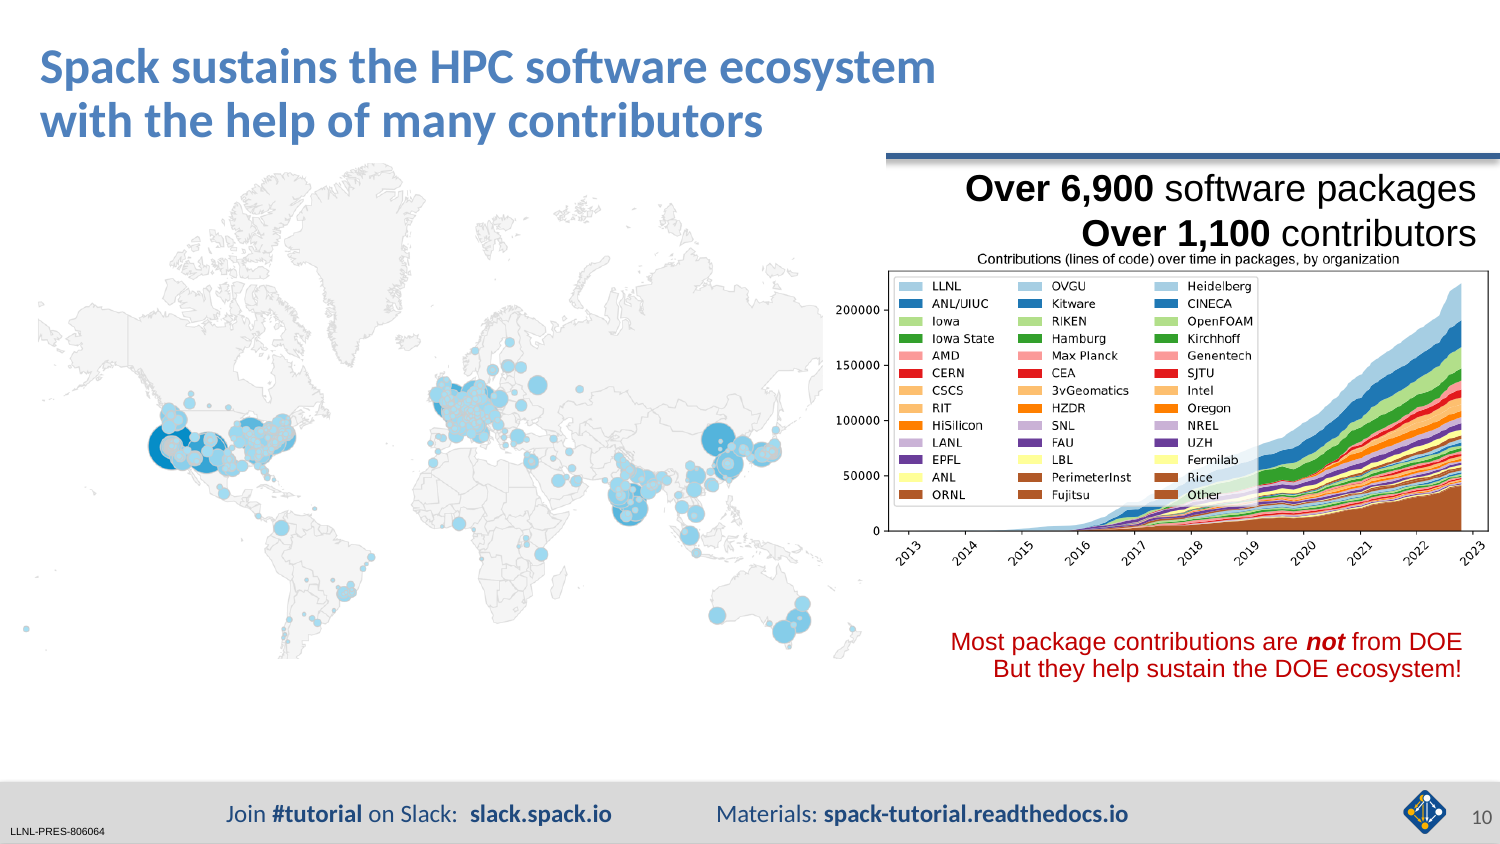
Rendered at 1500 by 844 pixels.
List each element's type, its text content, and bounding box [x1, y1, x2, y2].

text_box Most package contributions are not from DOE But they help sustain the DOE ecosystem! [786, 621, 1478, 691]
title Spack sustains the HPC software ecosystem with the help of many contributors [39, 32, 1390, 156]
picture [0, 142, 1500, 659]
text_box Over 6,900 software packages Over 1,100 contributors [891, 156, 1492, 238]
